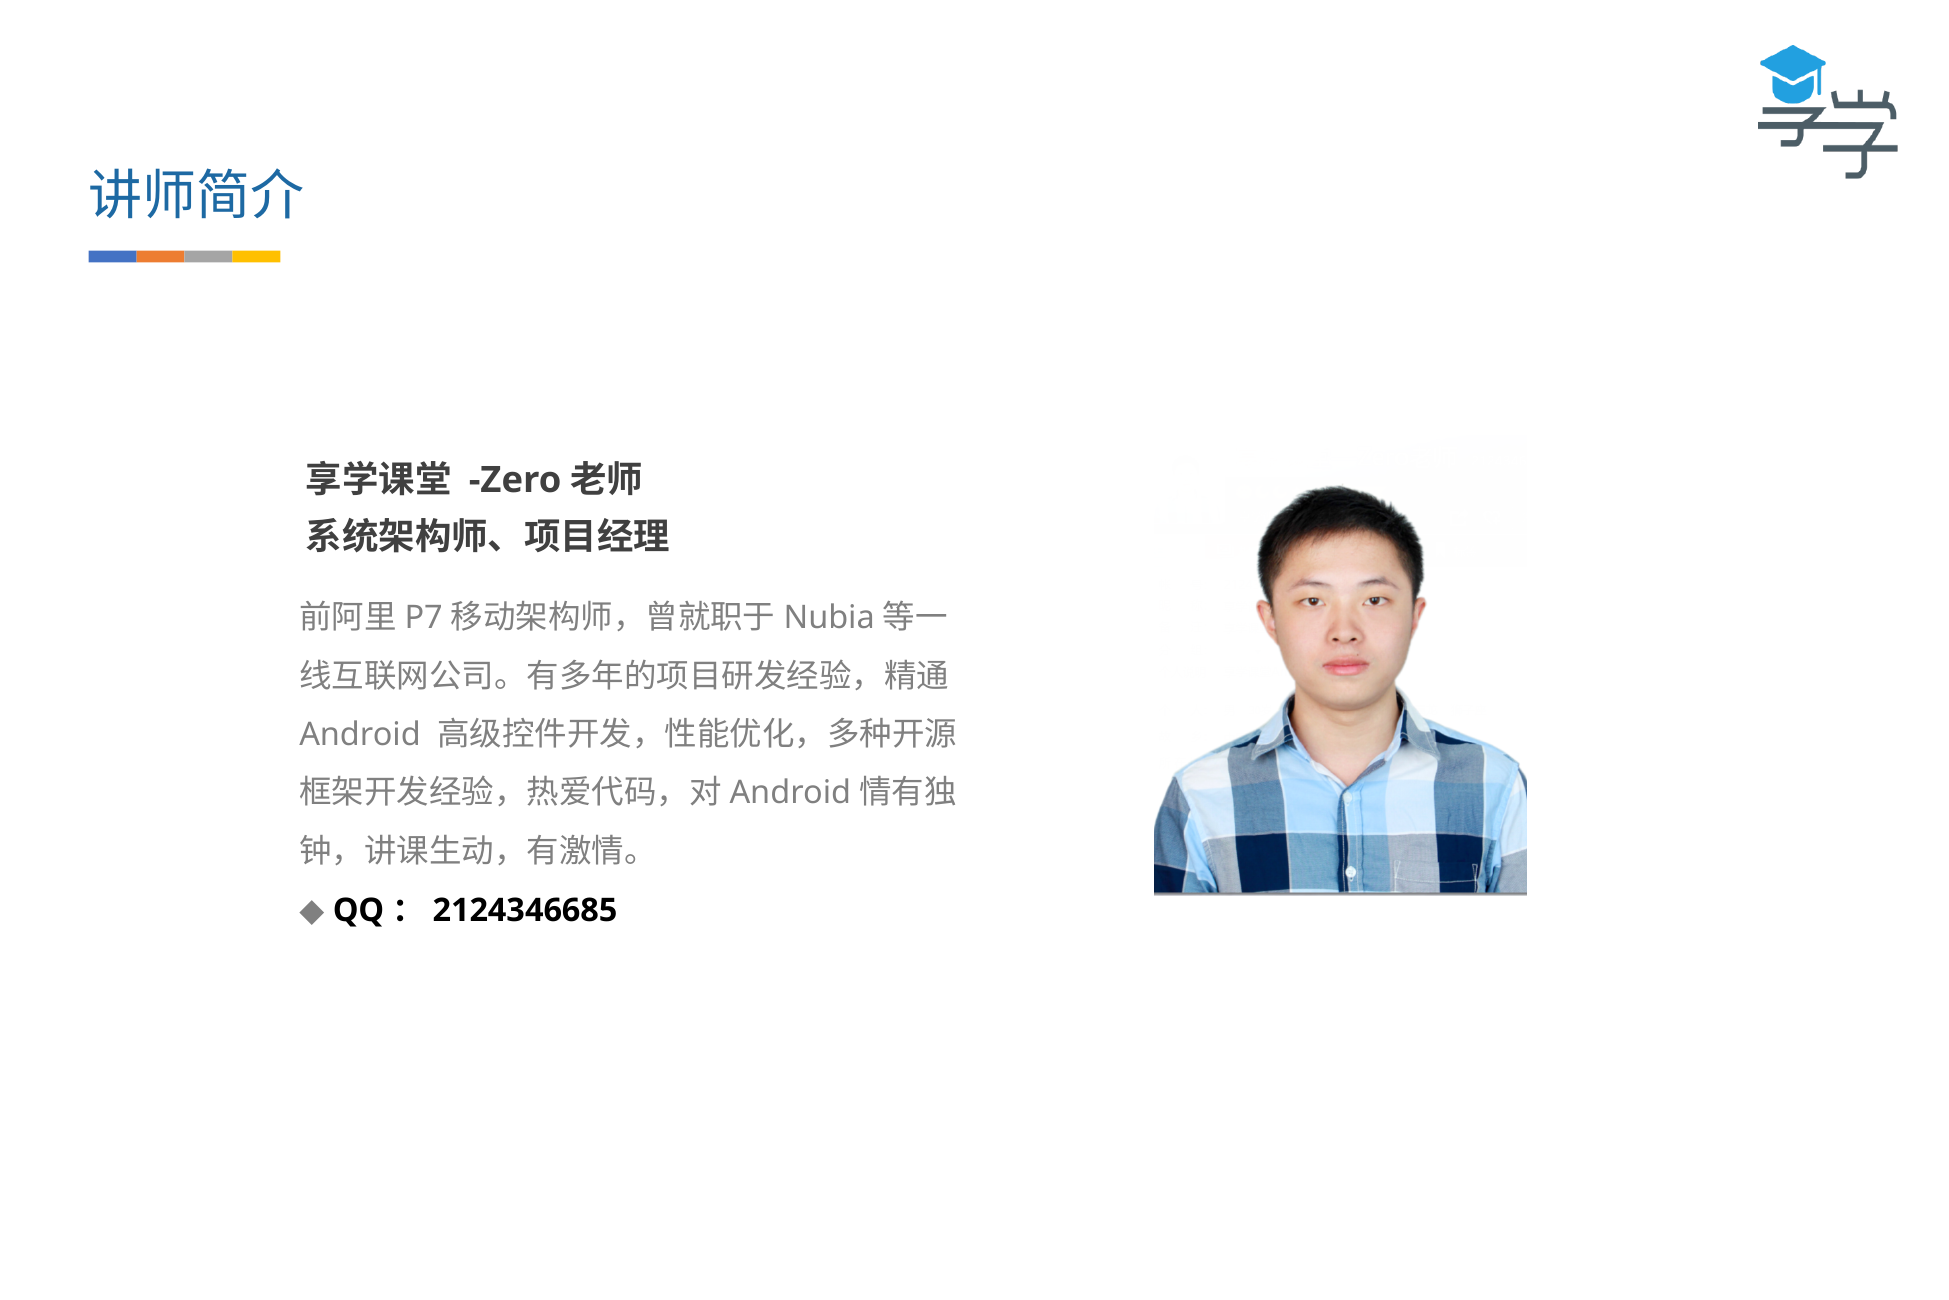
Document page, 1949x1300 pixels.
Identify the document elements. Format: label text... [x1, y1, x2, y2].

picture [1753, 23, 1902, 200]
text_box 讲师简介 [88, 160, 681, 226]
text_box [88, 250, 281, 263]
text_box 前阿里P7移动架构师，曾就职于Nubia等一线互联网公司。有多年的项目研发经验，精通Android 高级控件开发，性能优化，多种开源框架开发经验，热爱代码，对Android情有独钟，讲课生动，有激情。 ◆ QQ：2124346685 [299, 576, 959, 1103]
text_box 享学课堂 -Zero老师 系统架构师、项目经理 [290, 435, 1081, 565]
picture [1154, 435, 1527, 896]
